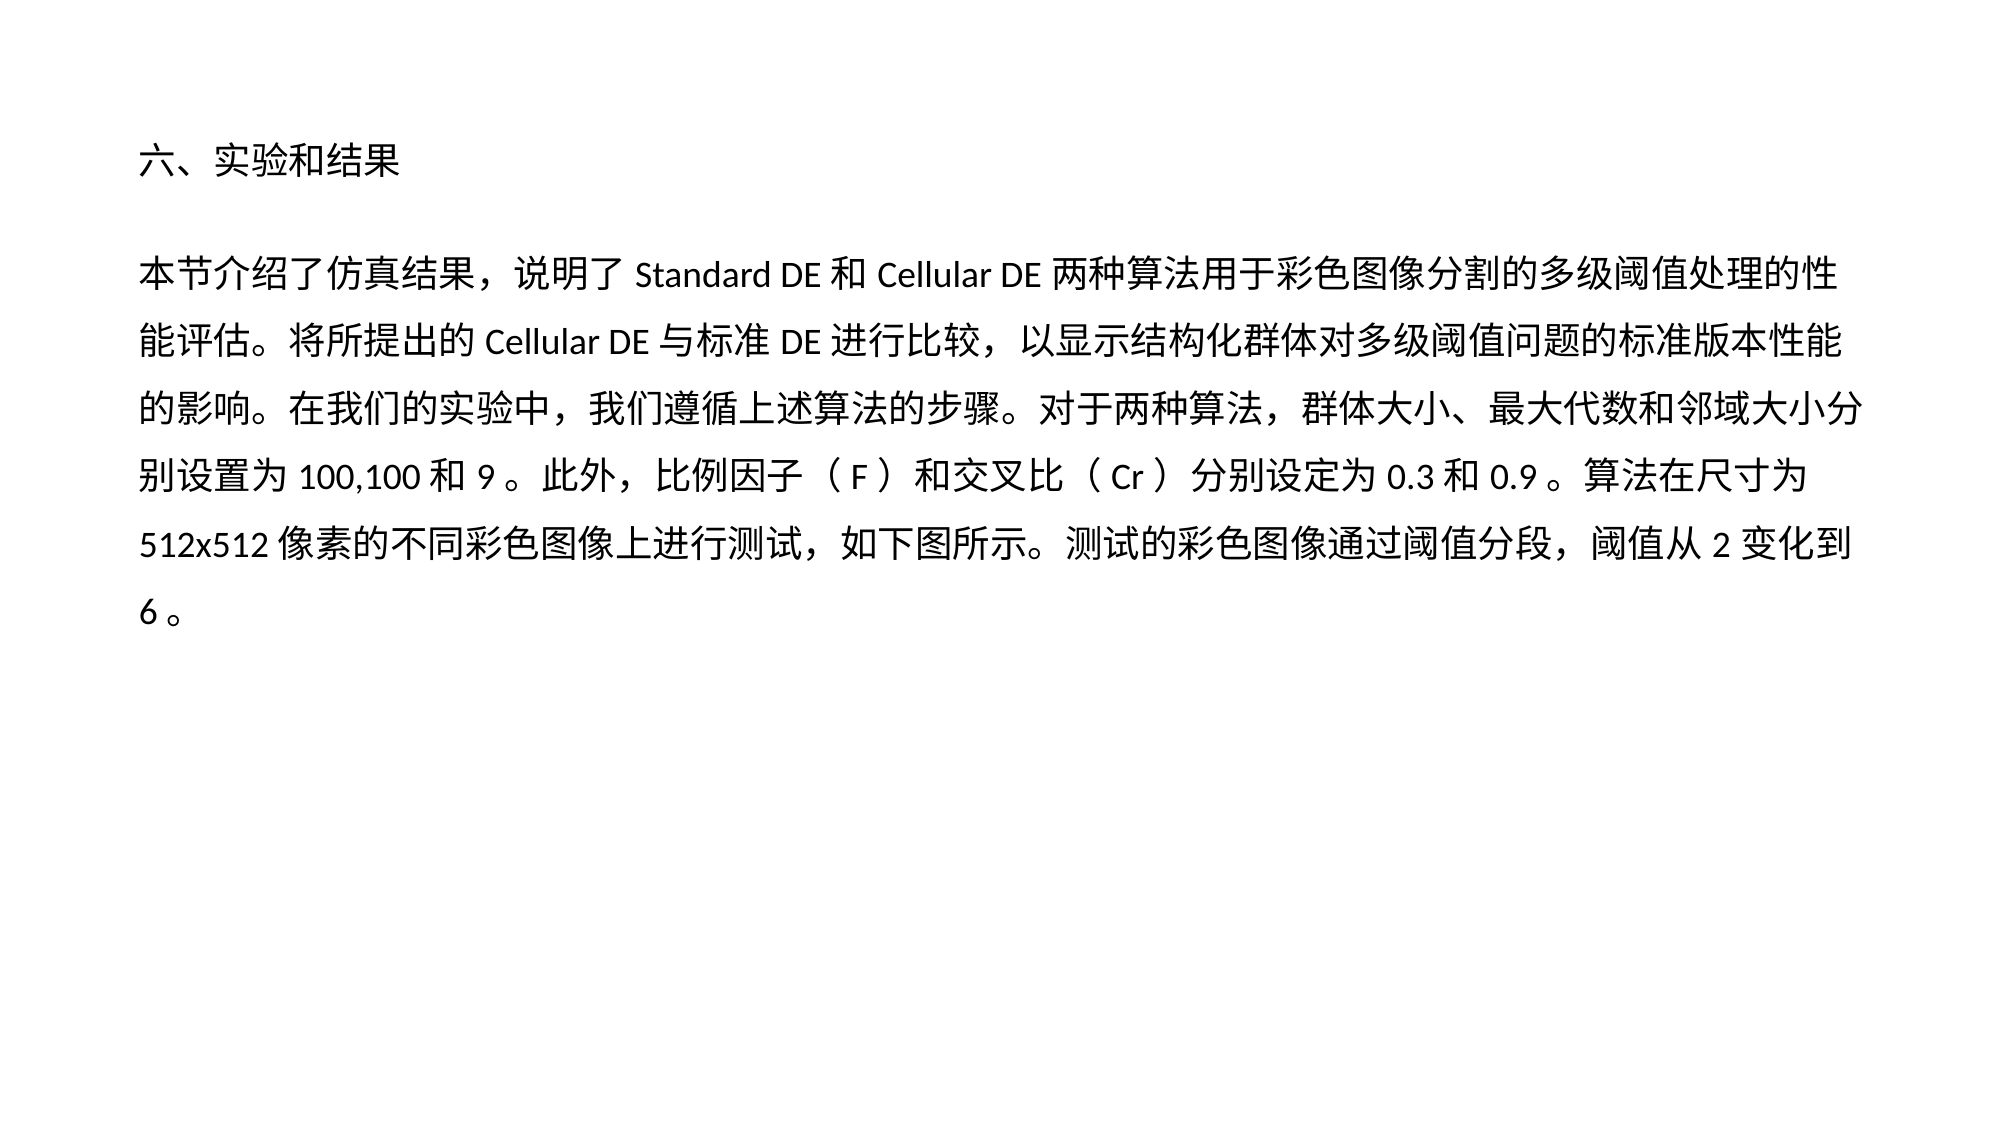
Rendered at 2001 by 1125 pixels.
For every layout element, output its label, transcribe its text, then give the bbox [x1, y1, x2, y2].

text_box 六、实验和结果 本节介绍了仿真结果，说明了Standard DE和Cellular DE两种算法用于彩色图像分割的多级阈值处理的性能评估。将所提出的Cellular DE与标准DE进行比较，以显示结构化群体对多级阈值问题的标准版本性能的影响。在我们的实验中，我们遵循上述算法的步骤。对于两种算法，群体大小、最大代数和邻域大小分别设置为100,100和9。此外，比例因子（F）和交叉比（Cr）分别设定为0.3和0.9。算法在尺寸为512x512像素的不同彩色图像上进行测试，如下图所示。测试的彩色图像通过阈值分段，阈值从2变化到6。 [123, 129, 1888, 640]
